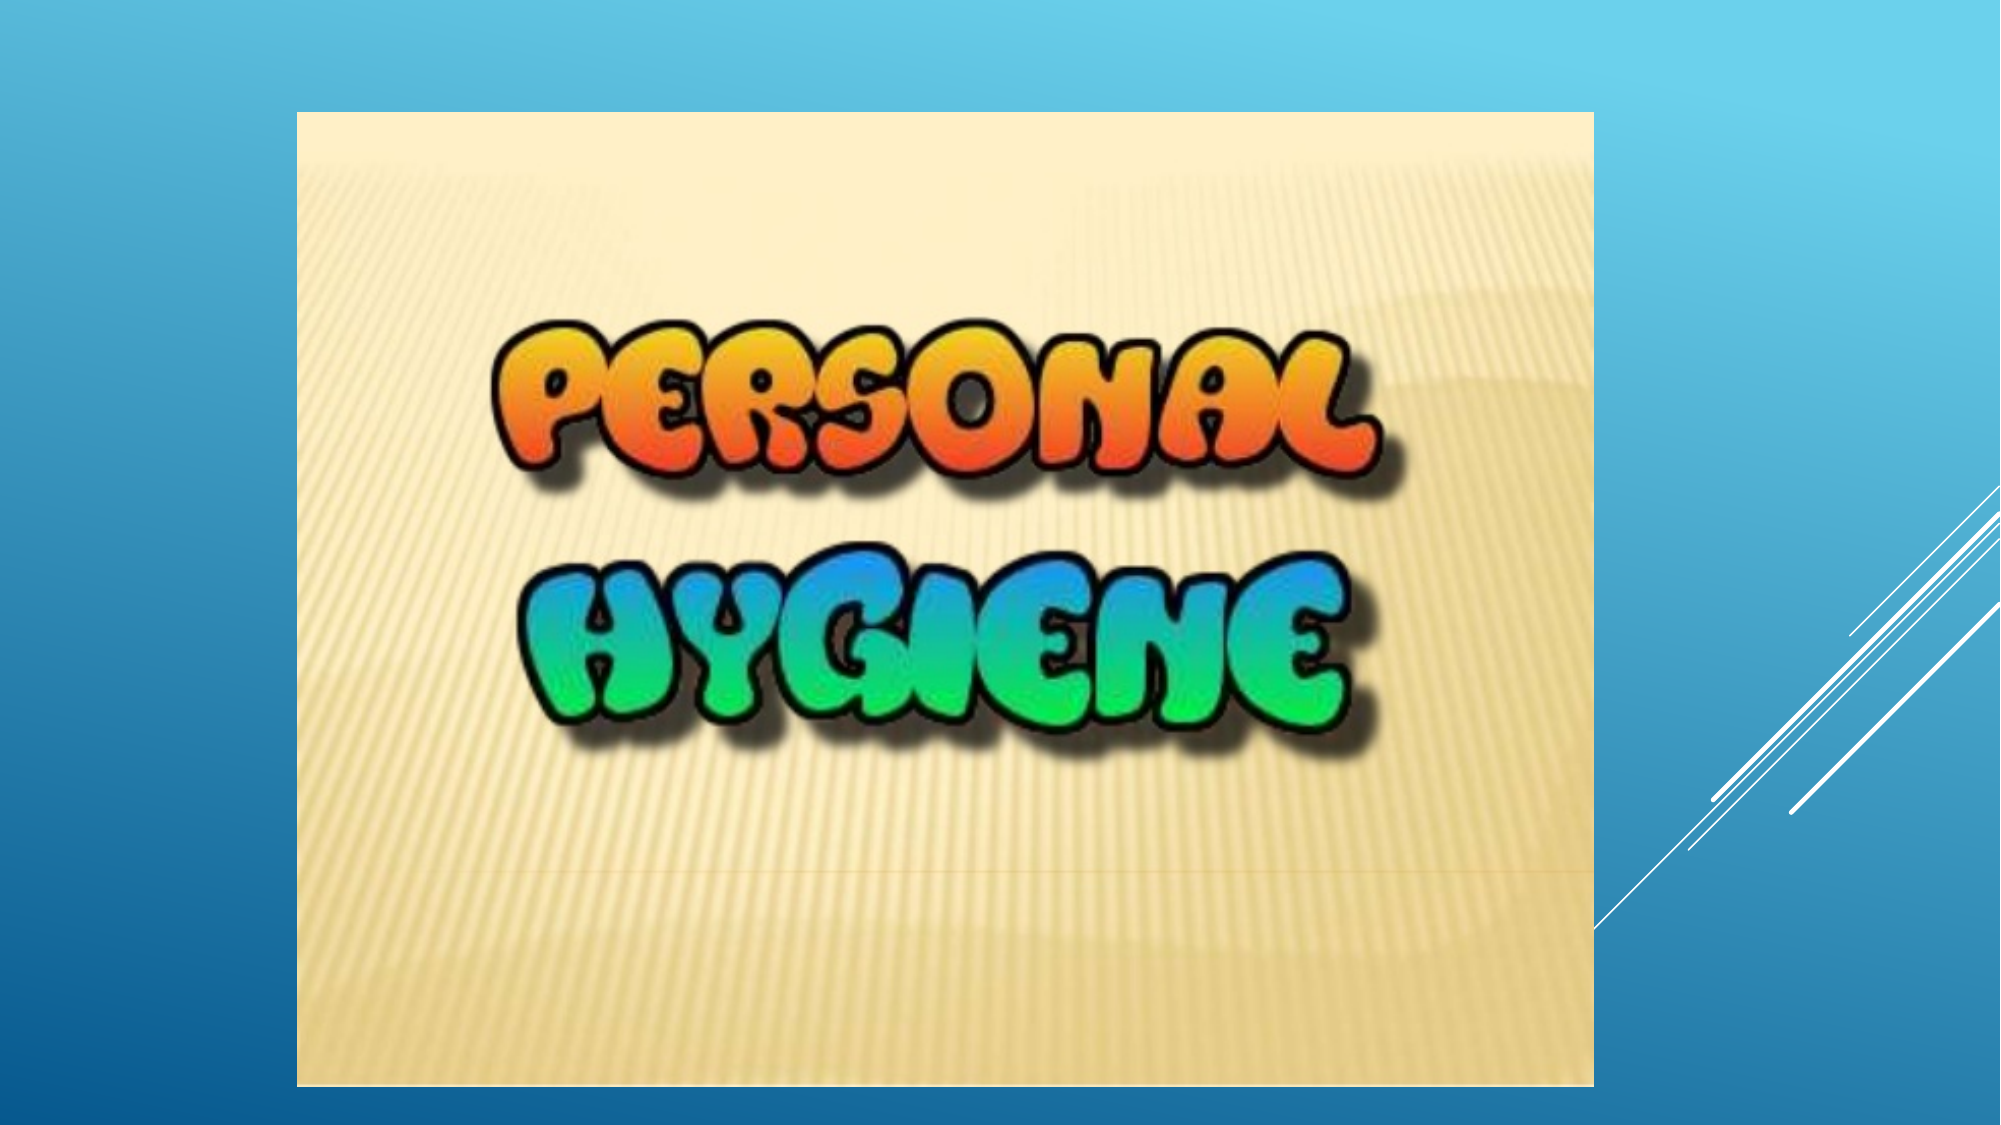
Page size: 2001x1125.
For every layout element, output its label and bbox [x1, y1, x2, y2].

picture [296, 112, 1594, 1087]
